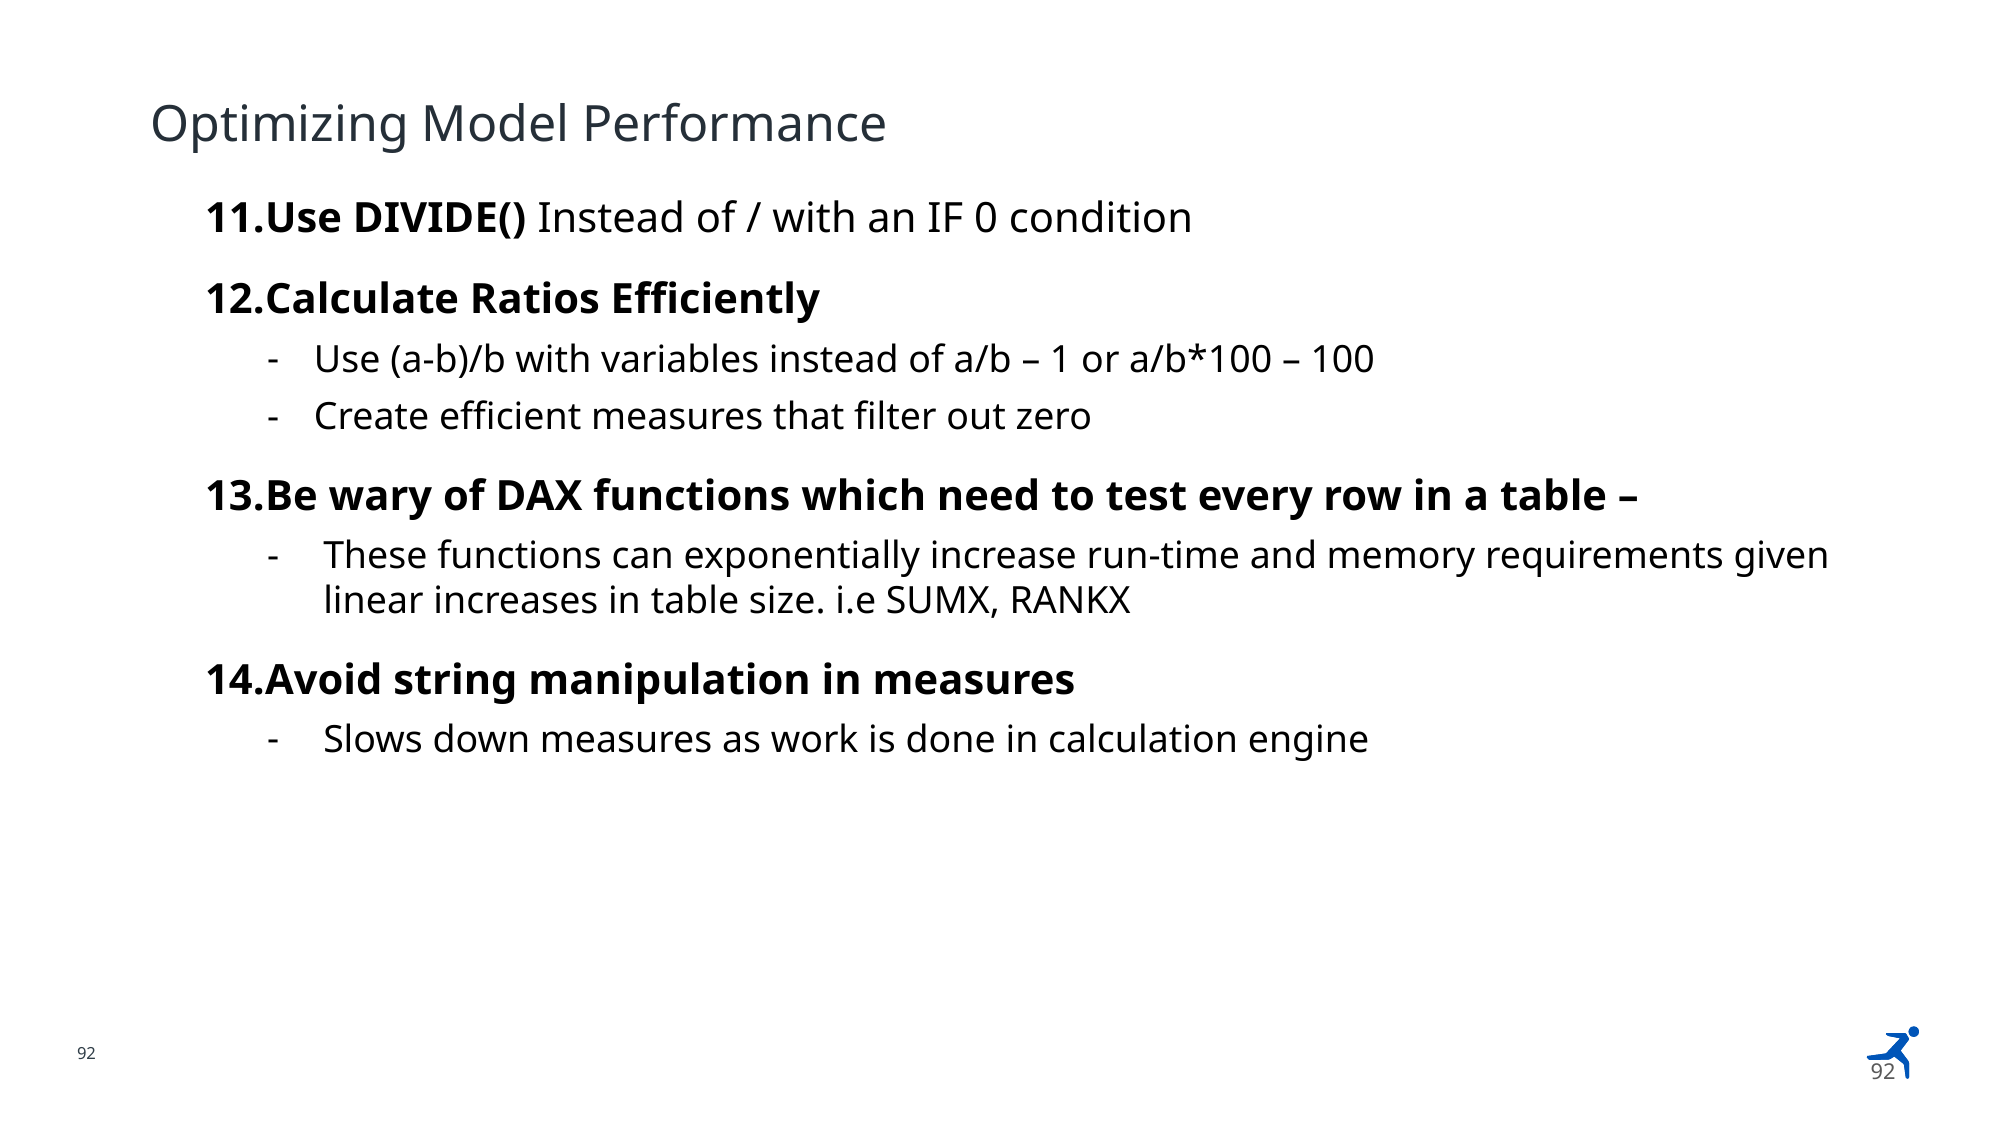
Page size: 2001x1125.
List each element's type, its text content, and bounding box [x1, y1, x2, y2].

title Optimizing Model Performance [150, 100, 1847, 169]
slide_number 92 [1842, 1042, 1924, 1103]
list Use DIVIDE() Instead of / with an IF 0 condition Calculate Ratios Efficiently Use (a-b)/b with variables instead of a/b – 1 or a/b*100 – 100 Create efficient measures that filter out zero Be wary of DAX functions which need to test every row in a table – These functions can exponentially increase run-time and memory requirements given linear increases in table size. i.e SUMX, RANKX Avoid string manipulation in measures Slows down measures as work is done in calculation engine [133, 183, 1864, 1086]
